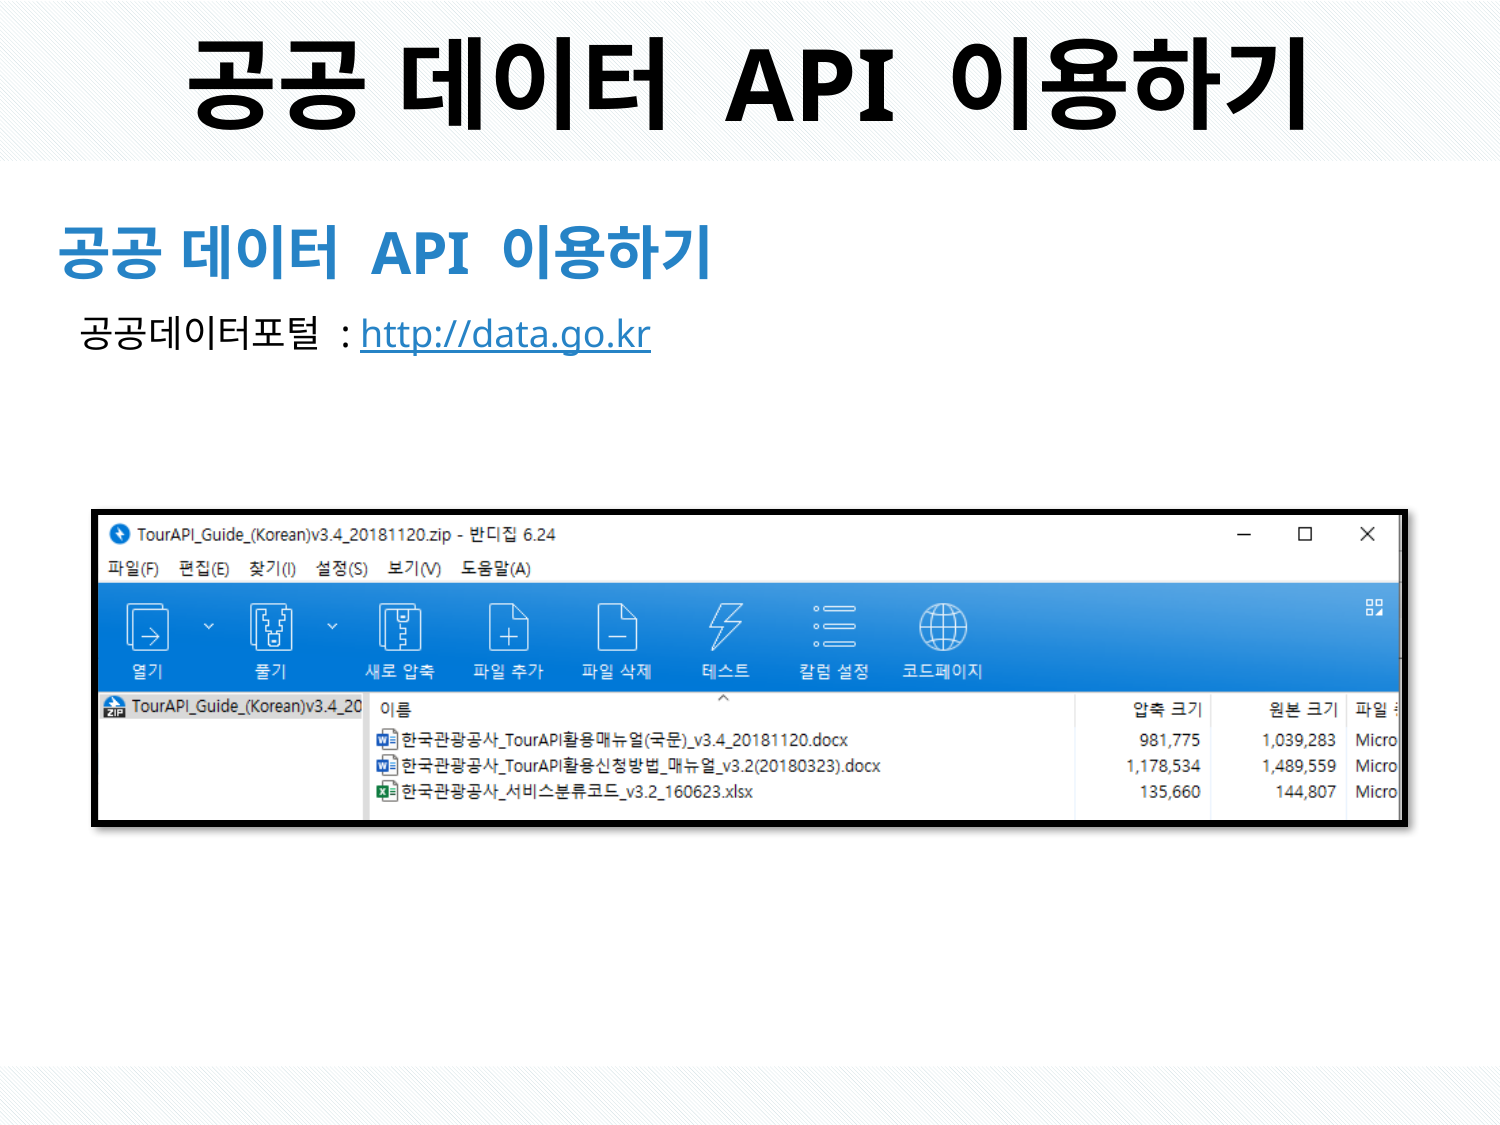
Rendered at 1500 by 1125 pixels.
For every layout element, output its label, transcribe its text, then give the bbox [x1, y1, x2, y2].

picture [97, 514, 1403, 821]
title 공공 데이터 API 이용하기 [0, 1, 1500, 161]
list 공공 데이터 API 이용하기 [41, 208, 1500, 1071]
text_box 공공데이터포털 : http://data.go.kr [64, 302, 1376, 363]
